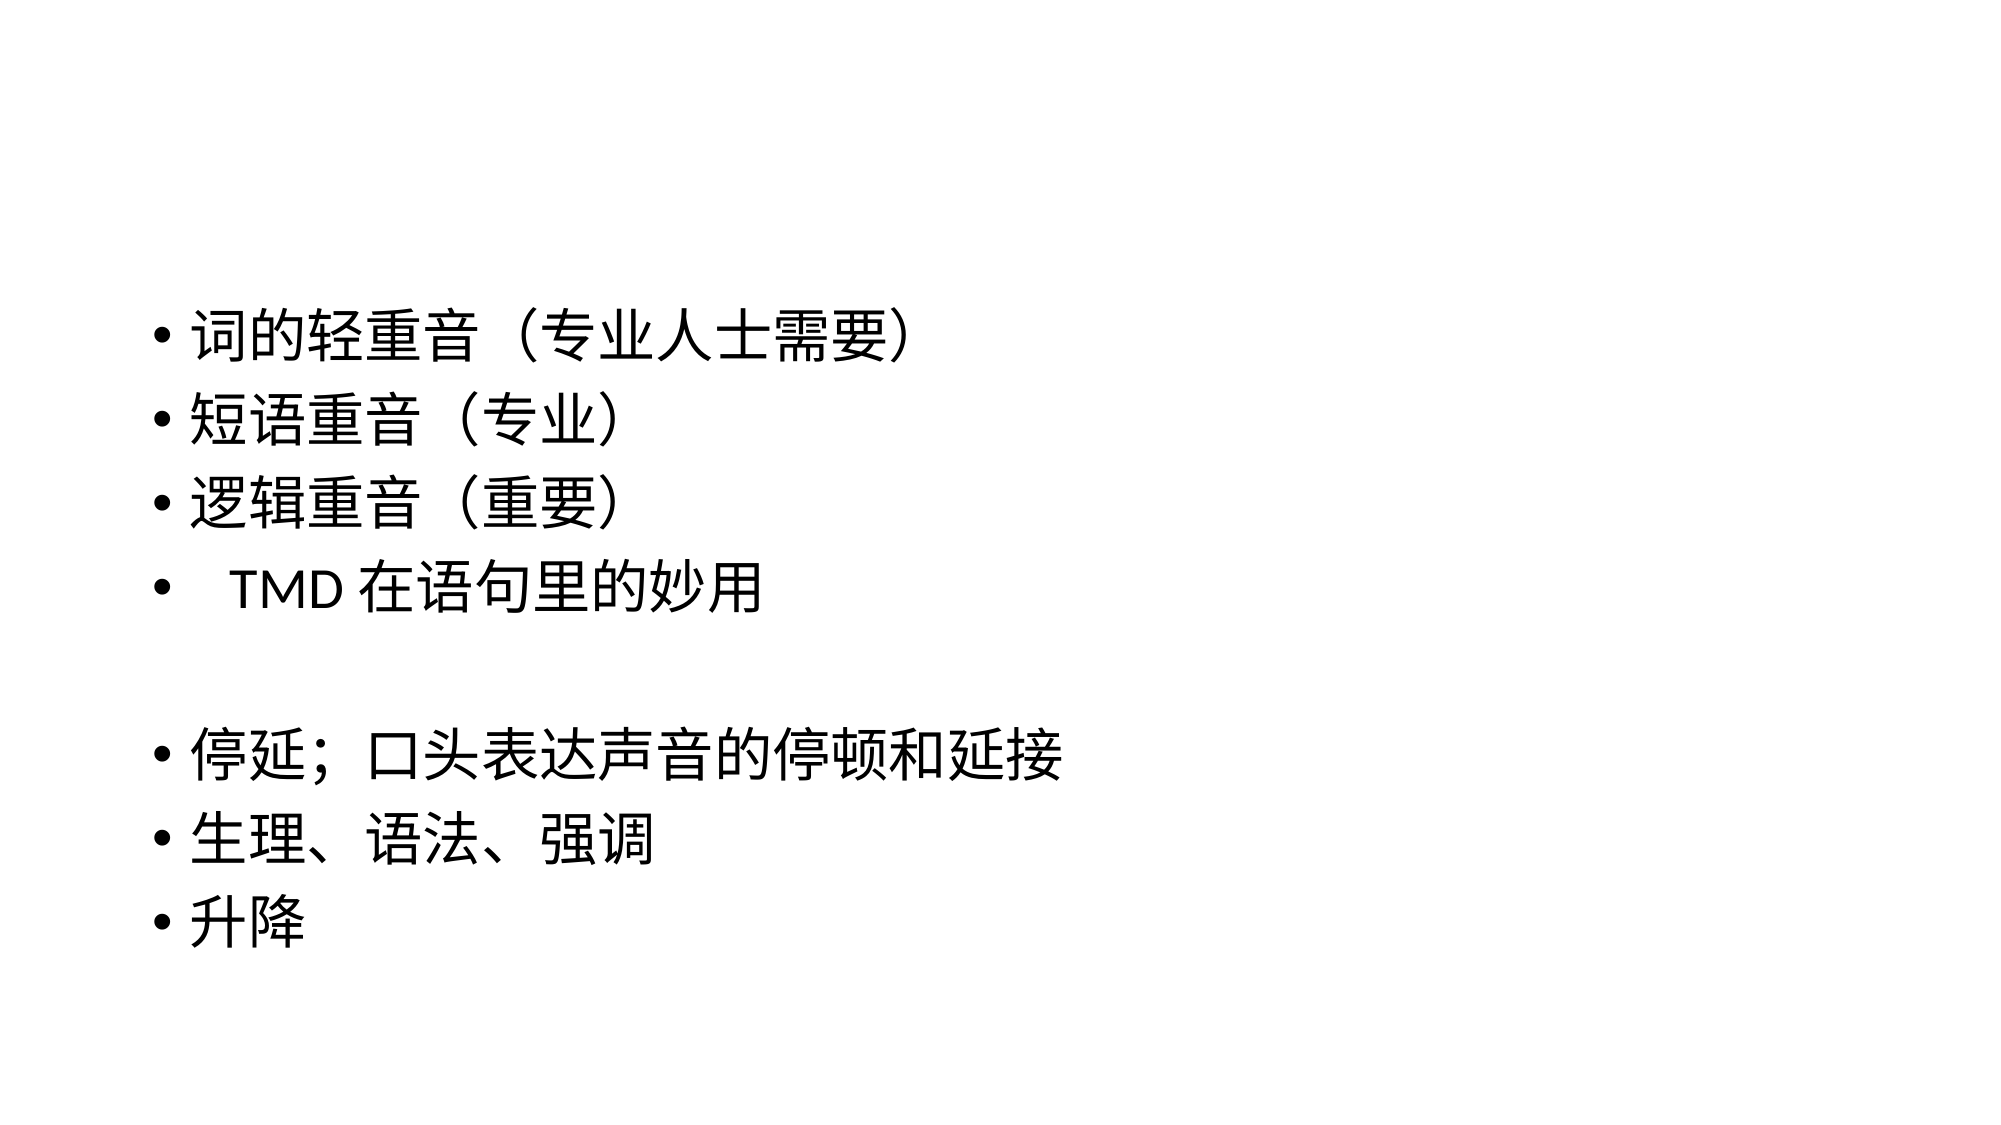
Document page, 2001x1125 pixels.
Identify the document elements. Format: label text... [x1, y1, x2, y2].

list 词的轻重音（专业人士需要） 短语重音（专业） 逻辑重音（重要） TMD在语句里的妙用 停延；口头表达声音的停顿和延接 生理、语法、强调 升降 [137, 299, 1863, 1014]
